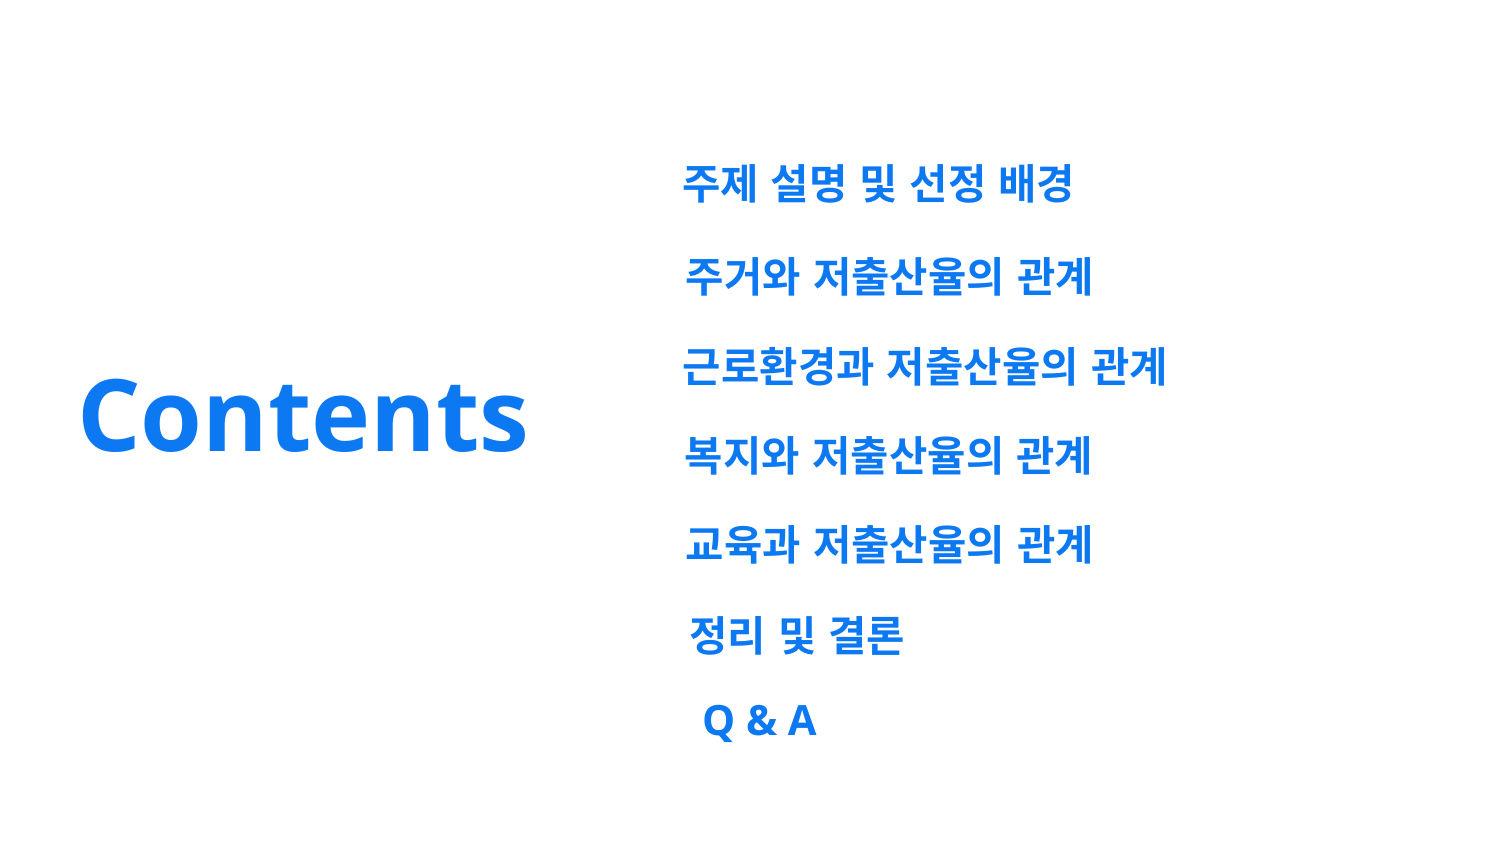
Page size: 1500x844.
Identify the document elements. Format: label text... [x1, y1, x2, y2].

text_box 복지와 저출산율의 관계 [670, 422, 1109, 488]
text_box 근로환경과 저출산율의 관계 [667, 333, 1183, 398]
text_box 교육과 저출산율의 관계 [671, 510, 1110, 576]
text_box 정리 및 결론 [674, 601, 921, 667]
text_box Q & A [687, 686, 832, 752]
text_box 주거와 저출산율의 관계 [670, 243, 1109, 333]
title Contents [0, 342, 1038, 481]
text_box 주제 설명 및 선정 배경 [667, 150, 1091, 266]
